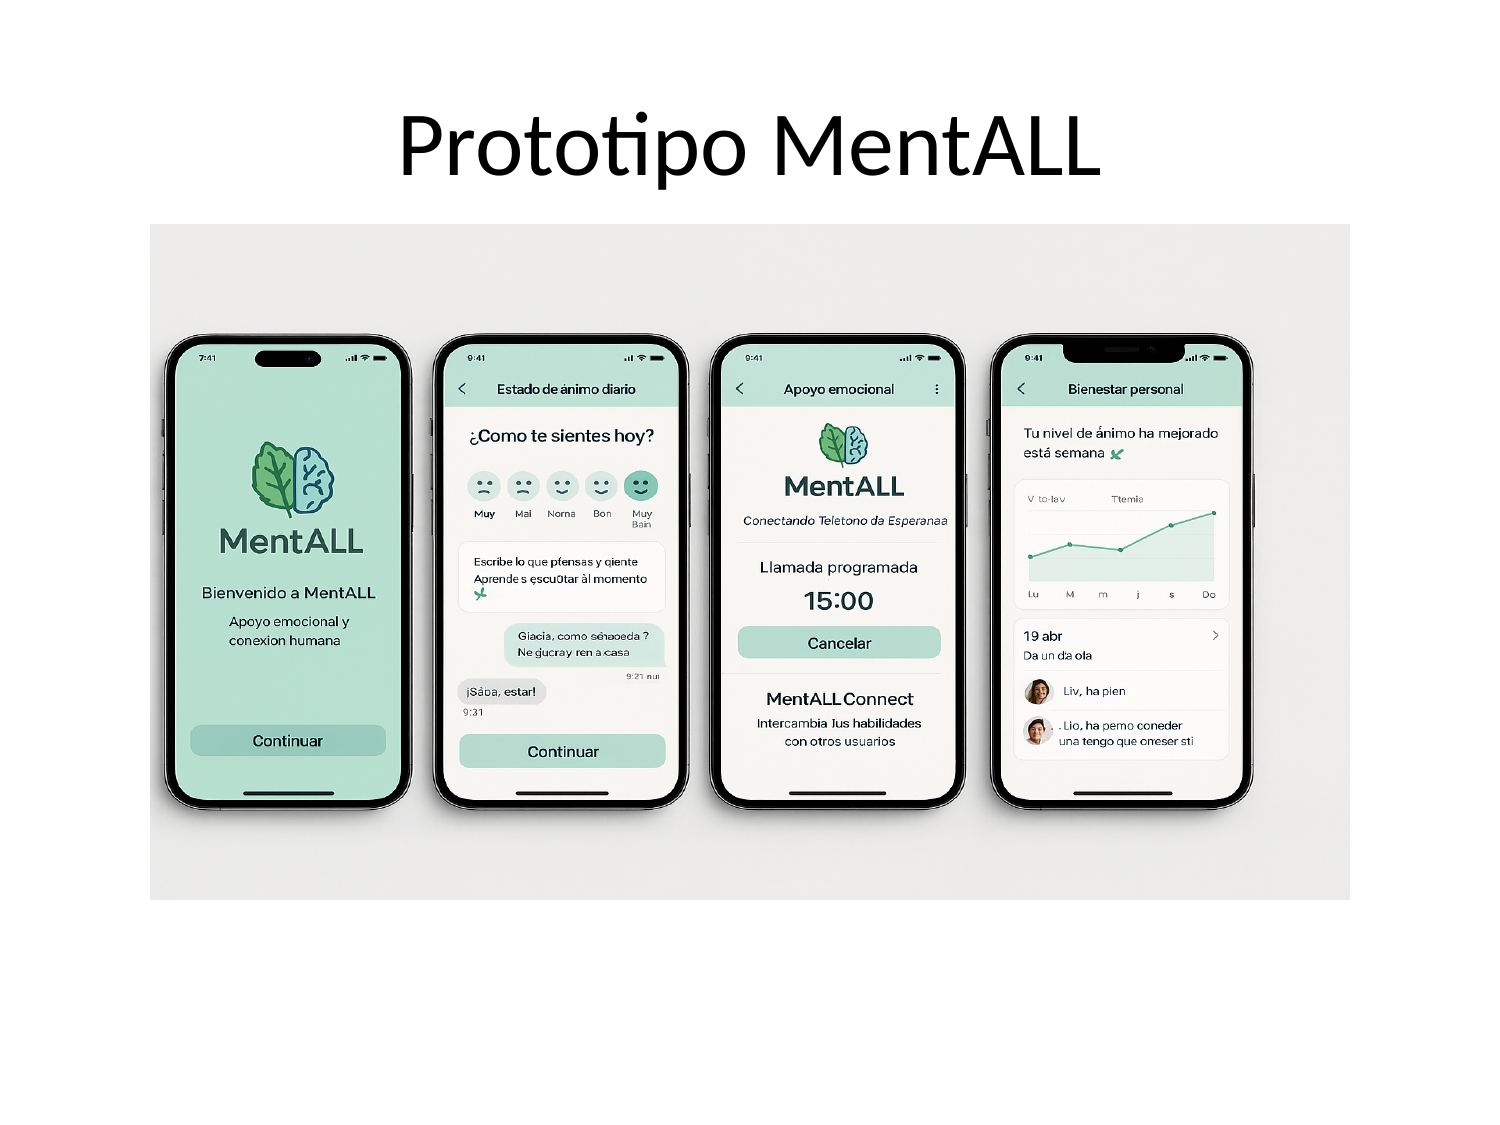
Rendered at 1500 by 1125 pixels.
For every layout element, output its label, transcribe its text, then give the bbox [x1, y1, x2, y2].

title Prototipo MentALL [75, 45, 1425, 233]
picture [149, 224, 1351, 901]
